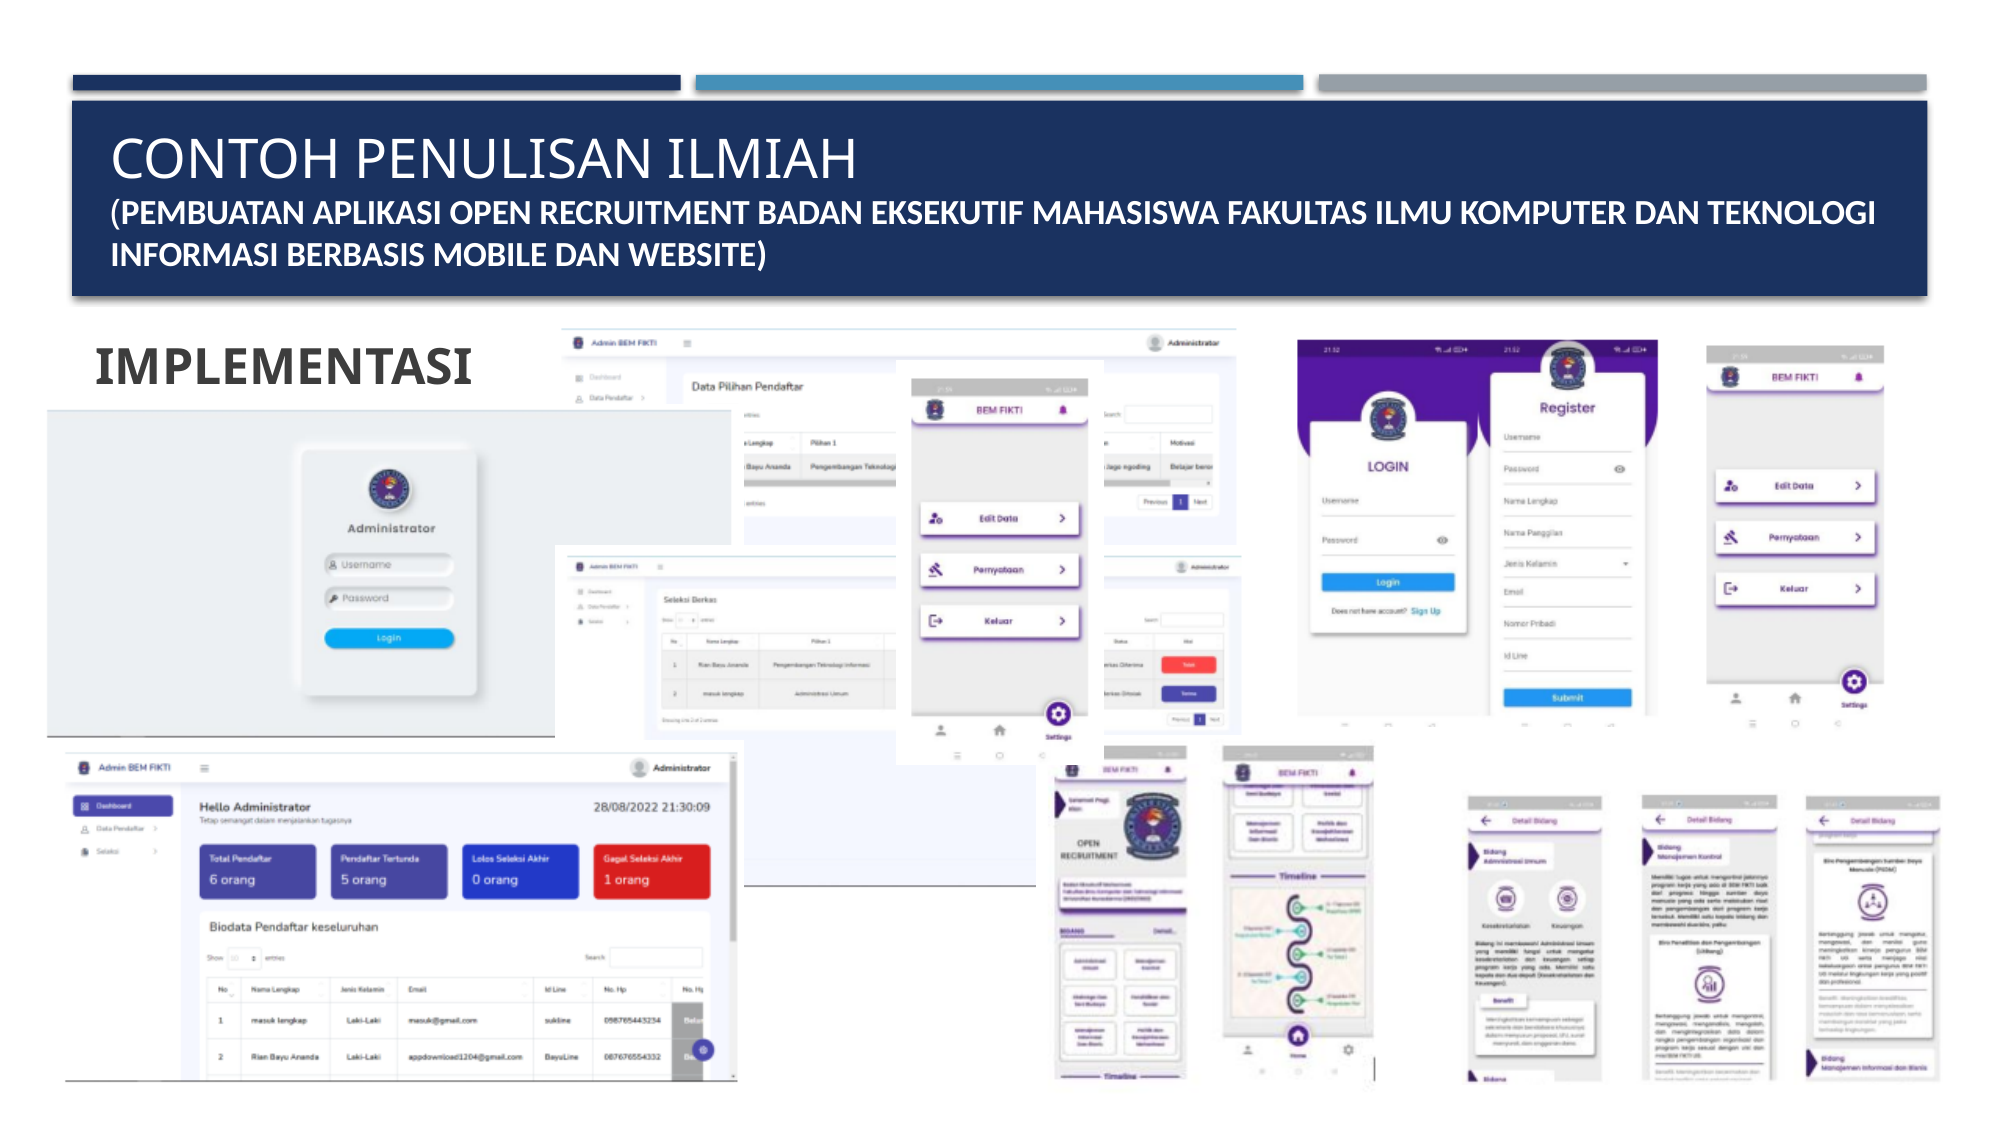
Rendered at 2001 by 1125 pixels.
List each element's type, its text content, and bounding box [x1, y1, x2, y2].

list IMPLEMENTASI [80, 324, 540, 402]
picture [1281, 326, 1666, 728]
picture [38, 313, 1385, 1111]
title CONTOH PENULISAN ILMIAH (PEMBUATAN APLIKASI OPEN RECRUITMENT BADAN EKSEKUTIF MAHASISWA FAKULTAS ILMU KOMPUTER DAN TEKNOLOGI INFORMASI BERBASIS MOBILE DAN WEBSITE) [95, 115, 1905, 282]
picture [1691, 326, 1901, 733]
picture [1438, 777, 1948, 1085]
